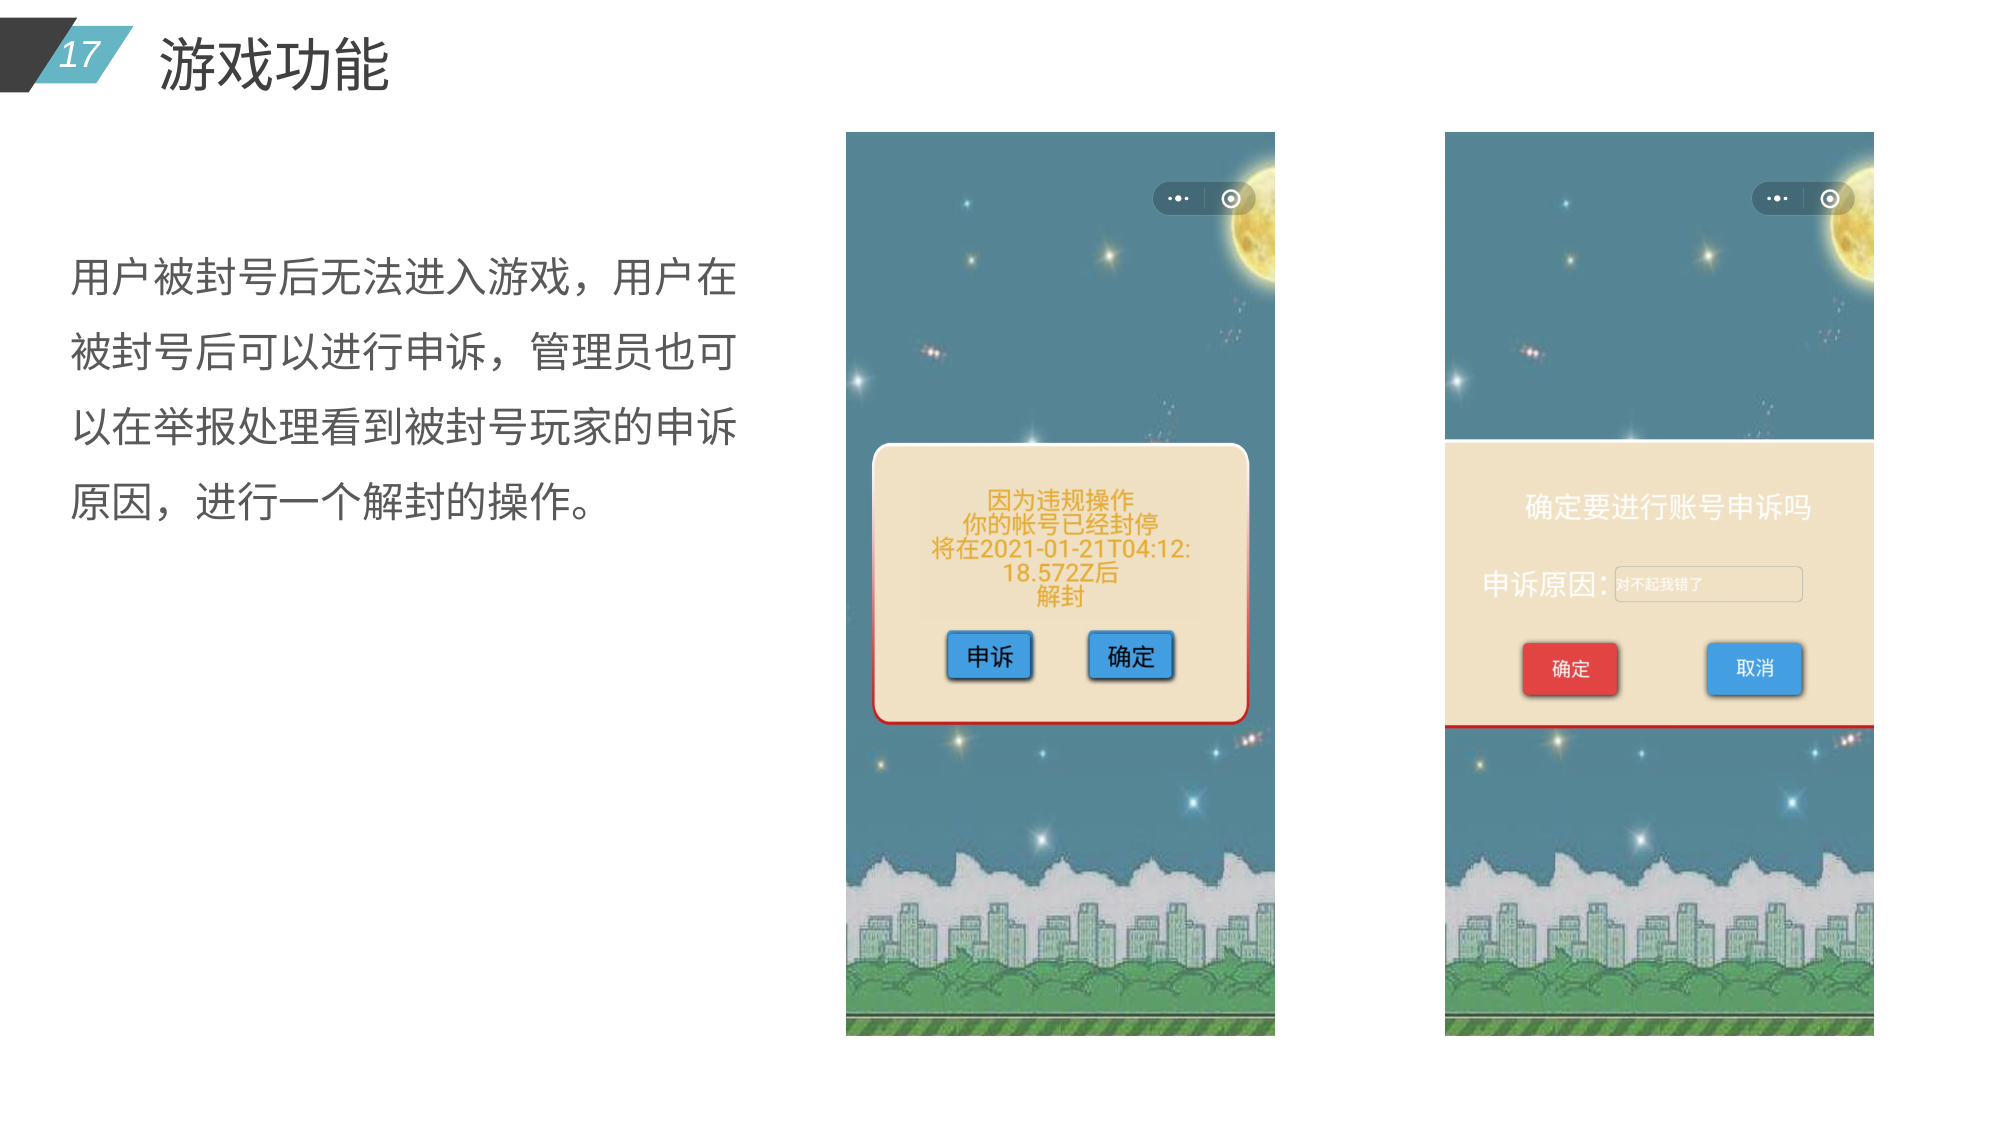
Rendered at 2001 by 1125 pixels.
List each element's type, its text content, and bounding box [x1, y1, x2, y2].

picture [846, 132, 1275, 1036]
text_box 游戏功能 [143, 20, 406, 106]
picture [1445, 132, 1874, 1036]
text_box 用户被封号后无法进入游戏，用户在被封号后可以进行申诉，管理员也可以在举报处理看到被封号玩家的申诉原因，进行一个解封的操作。 [55, 218, 789, 533]
